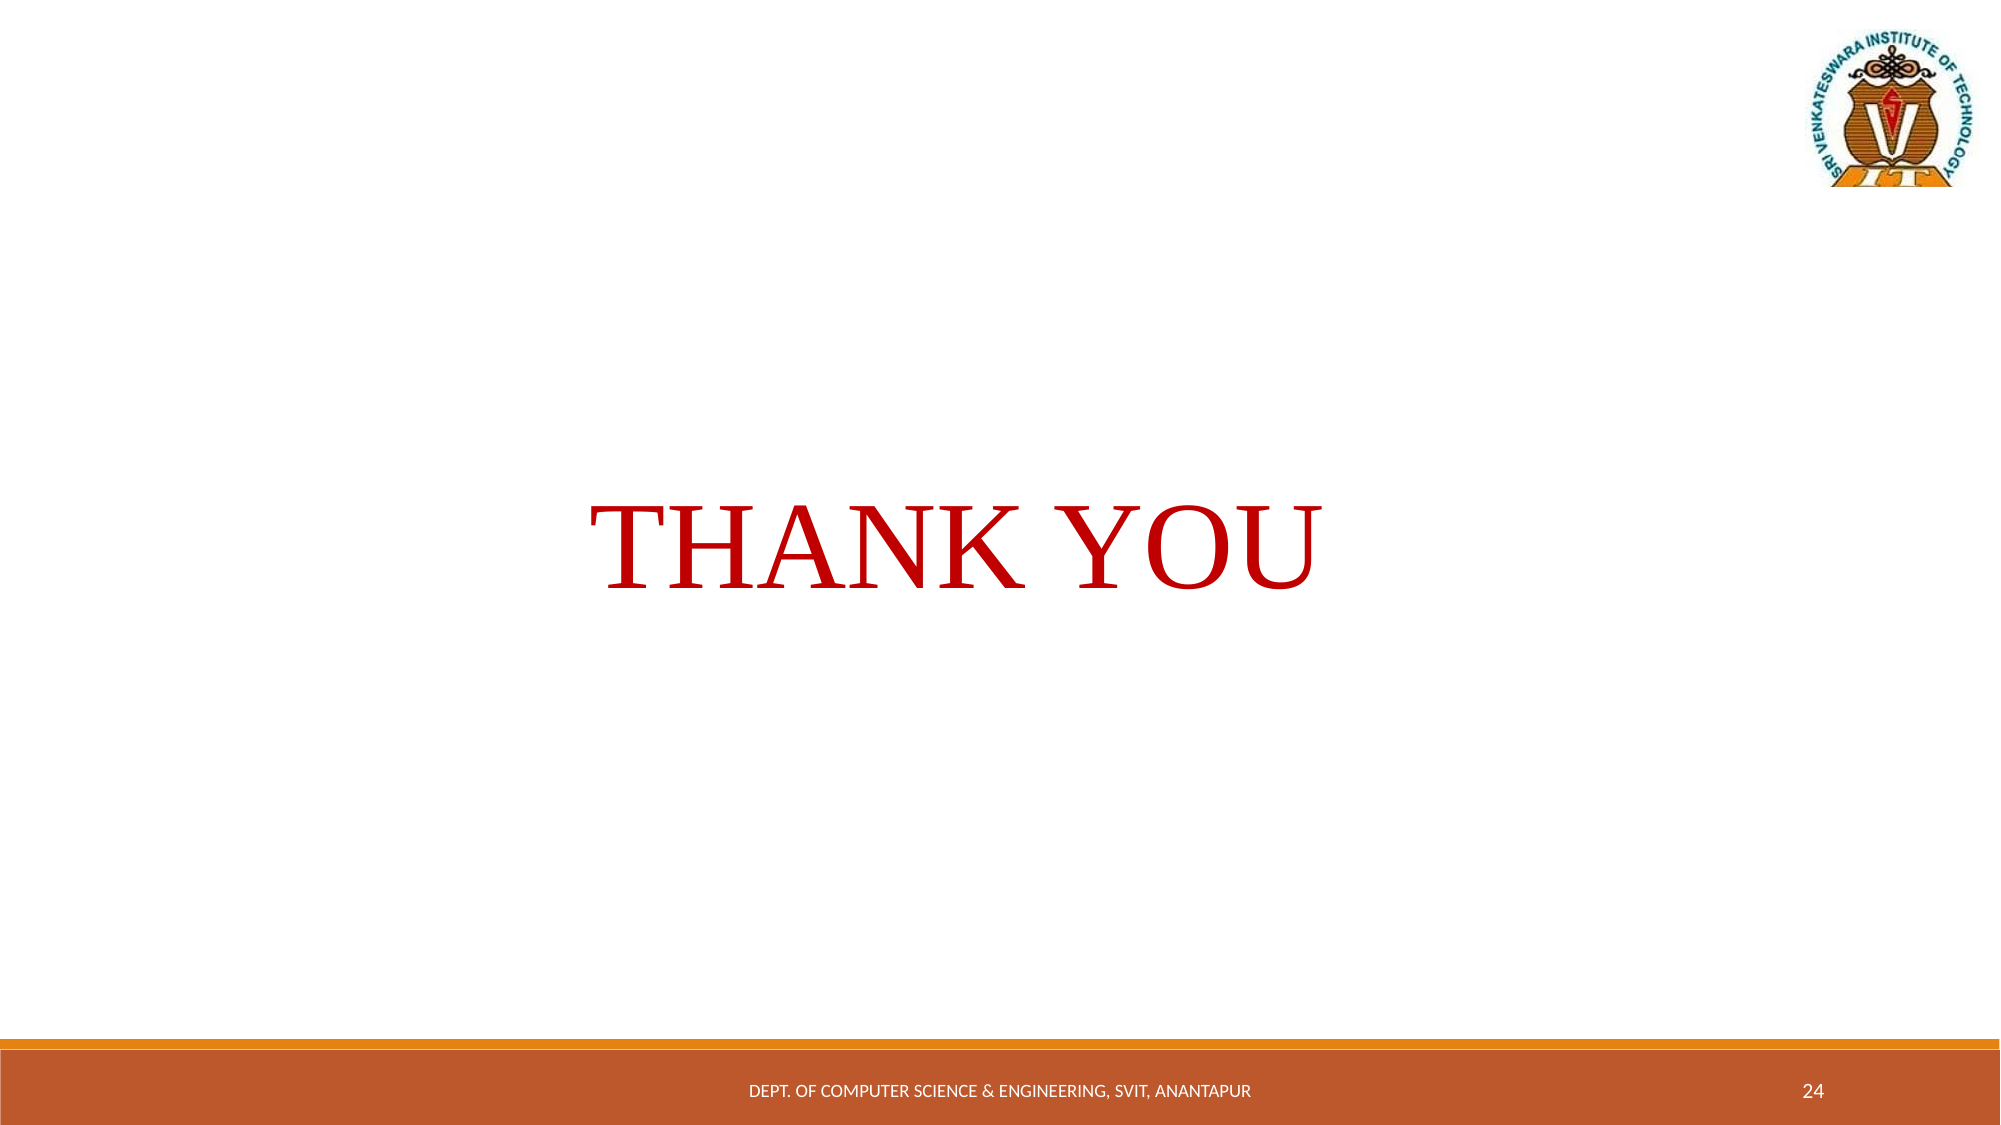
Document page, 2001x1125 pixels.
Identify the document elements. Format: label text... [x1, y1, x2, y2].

picture [1804, 29, 1981, 188]
footer Dept. of Computer Science & Engineering, SVIT, Anantapur [604, 1059, 1396, 1120]
text_box THANK YOU [223, 156, 1691, 892]
slide_number 24 [1624, 1059, 1840, 1120]
